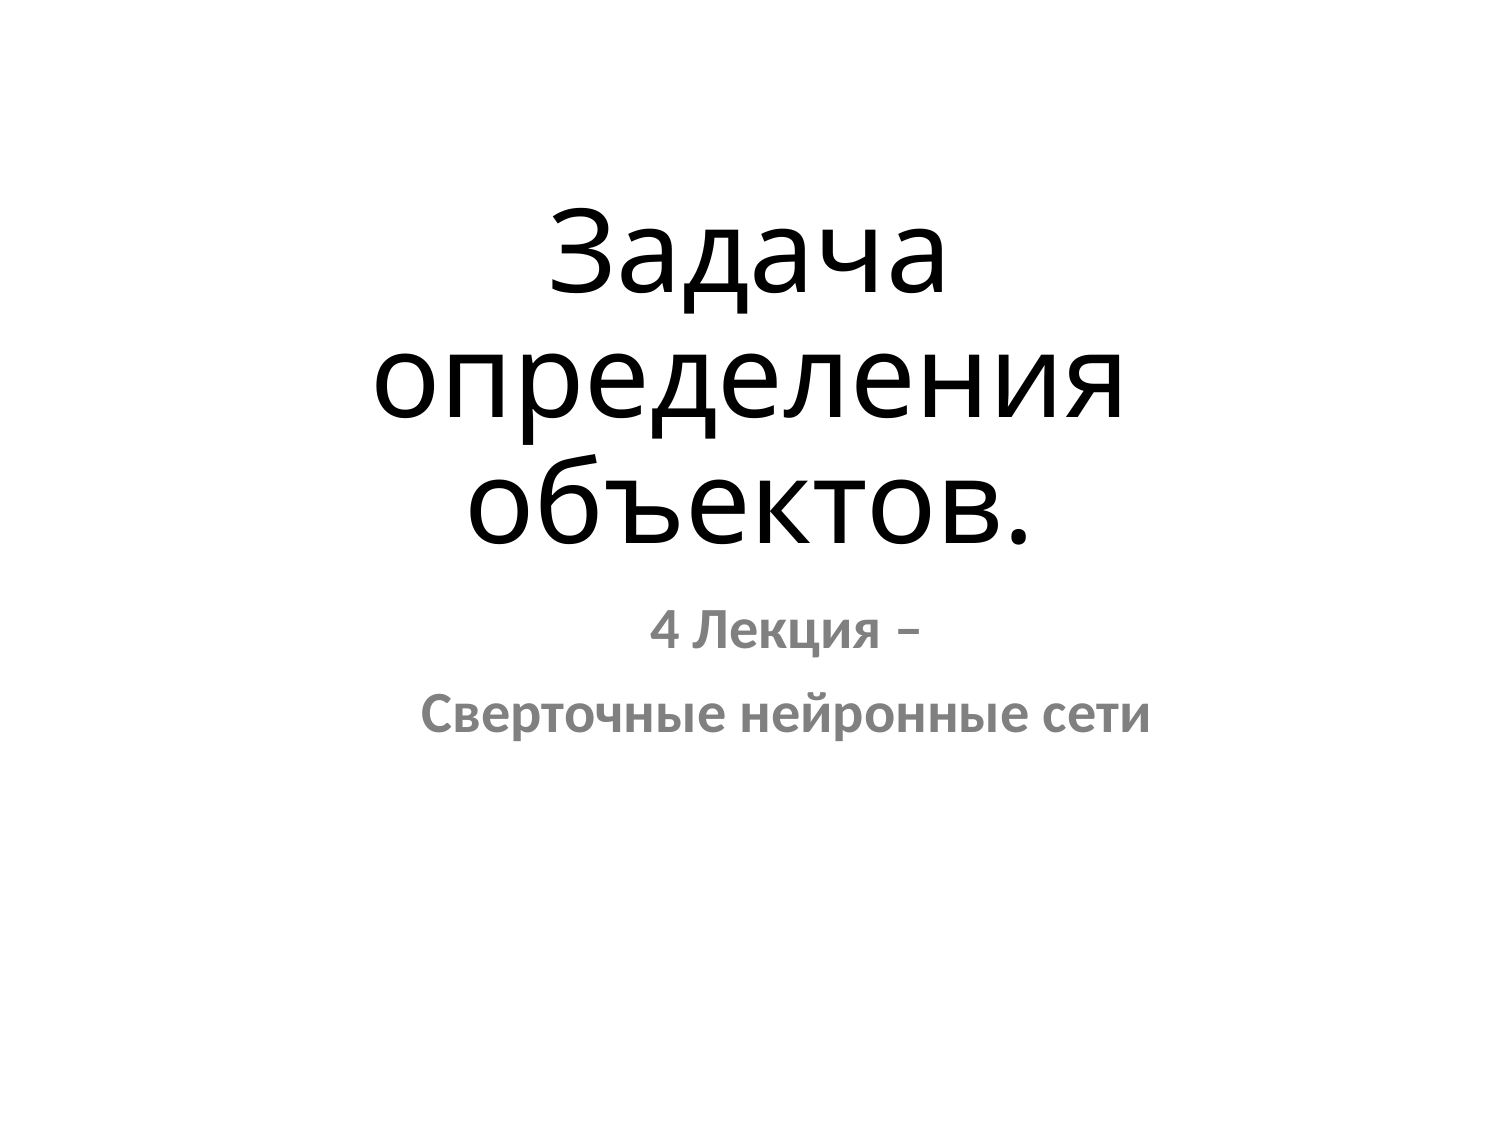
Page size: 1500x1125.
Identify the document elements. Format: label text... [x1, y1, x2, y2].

subtitle 4 Лекция – Сверточные нейронные сети [120, 590, 1467, 1094]
title Задача определения объектов. [187, 184, 1313, 576]
